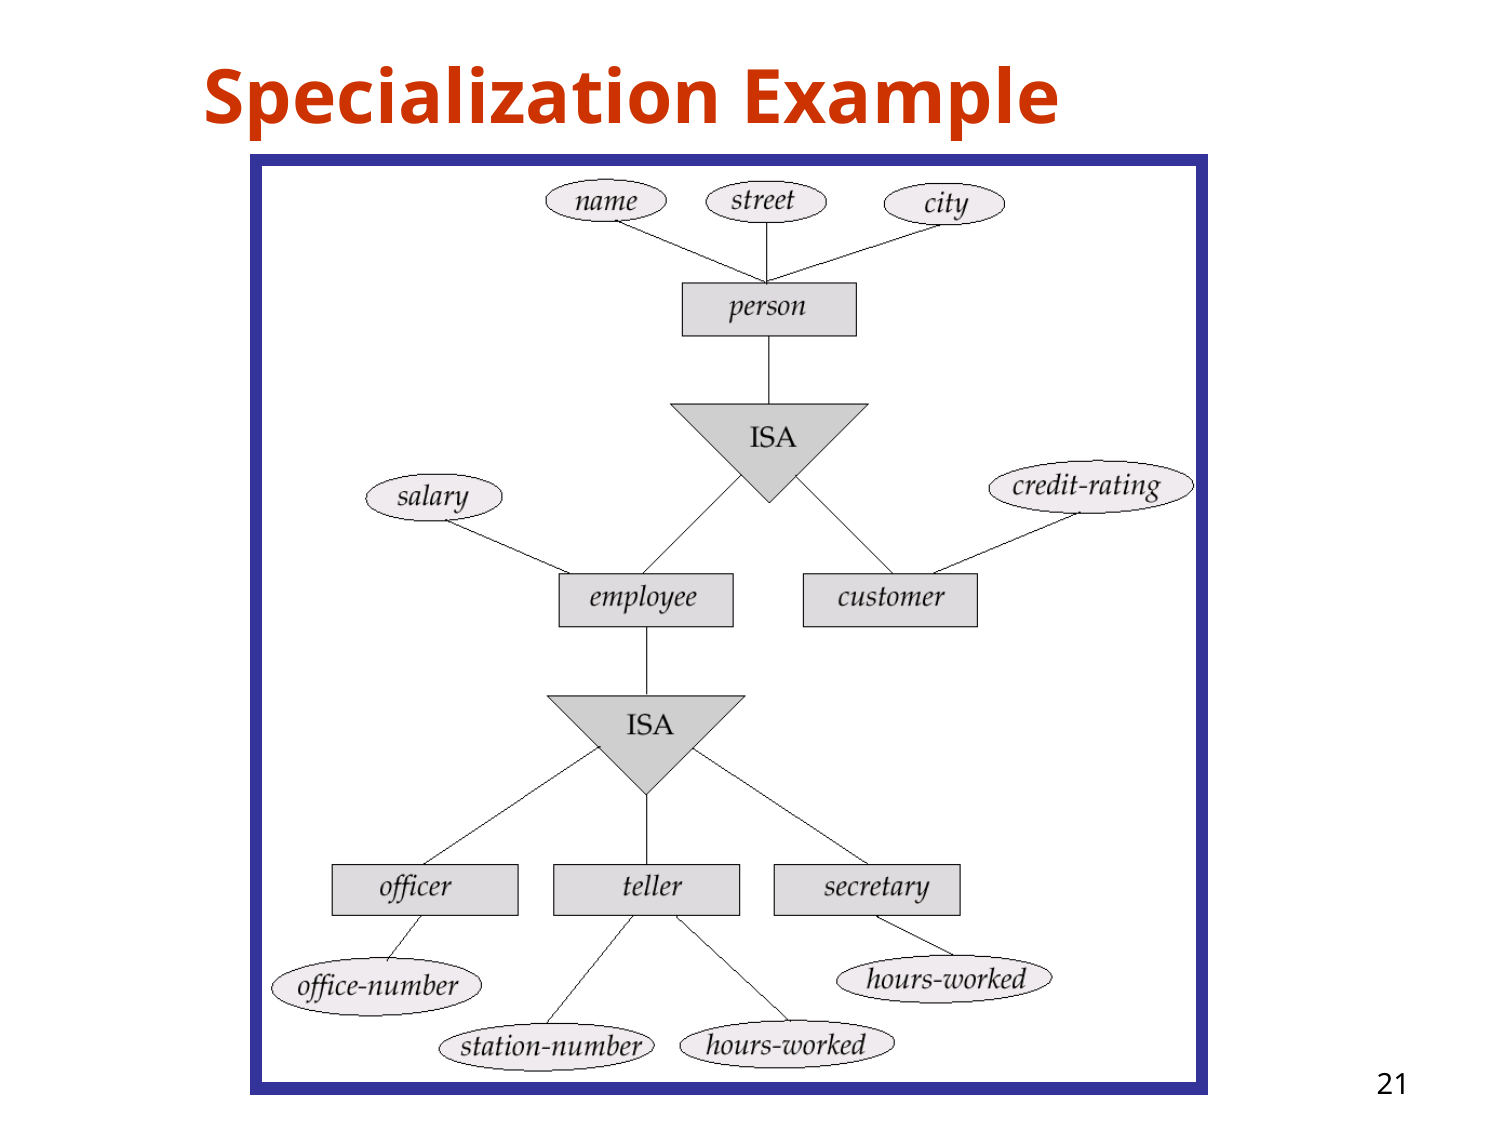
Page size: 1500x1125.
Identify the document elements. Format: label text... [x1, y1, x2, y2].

text_box 21 [1112, 1037, 1425, 1113]
title Specialization Example [188, 34, 1468, 147]
picture [262, 166, 1196, 1083]
